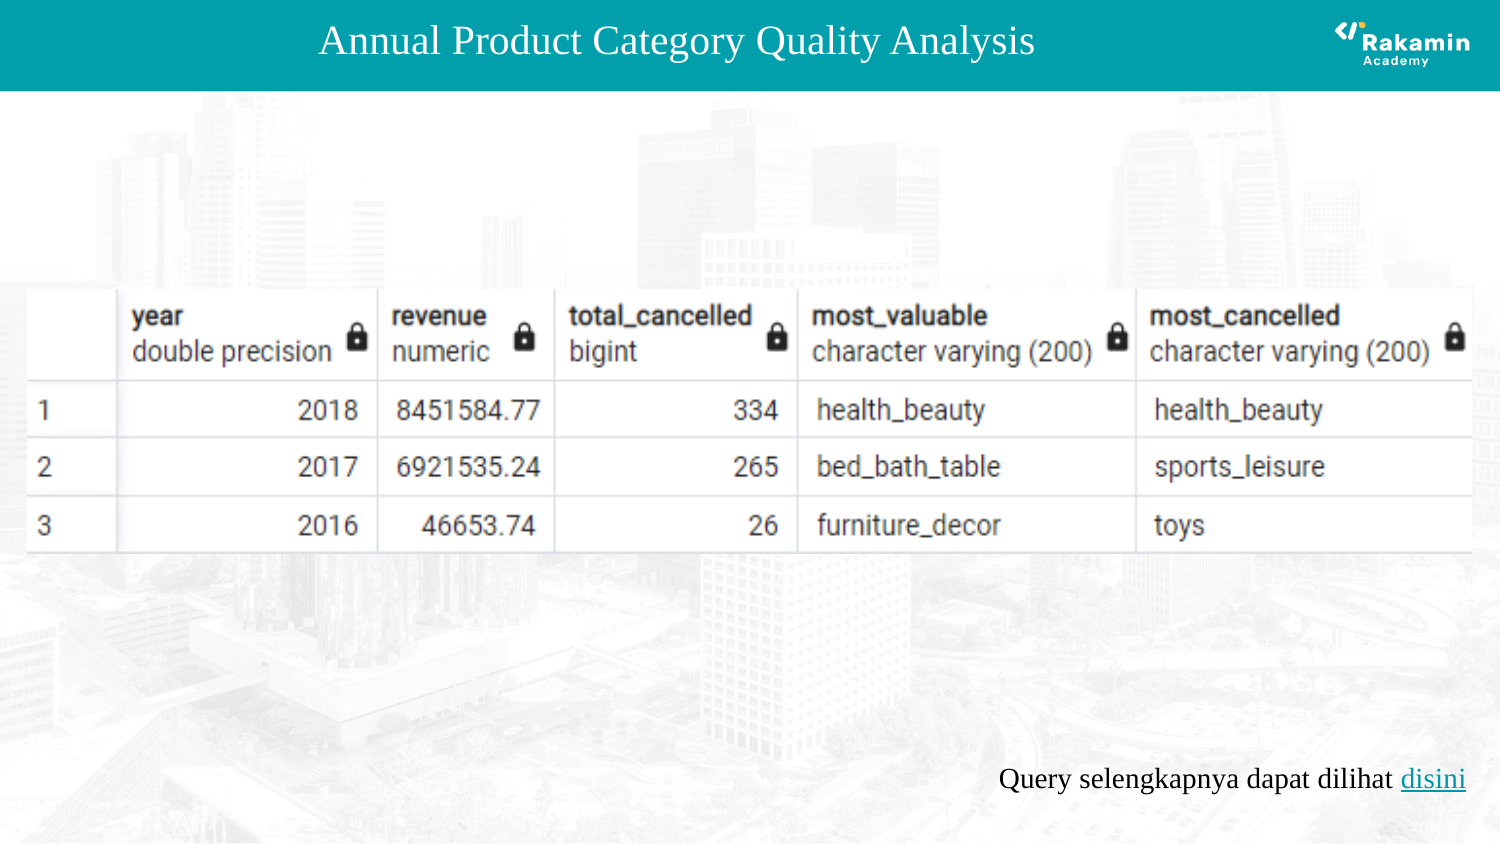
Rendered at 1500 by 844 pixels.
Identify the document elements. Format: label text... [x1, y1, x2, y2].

title Annual Product Category Quality Analysis [51, 0, 1304, 92]
picture [0, 0, 1500, 844]
text_box Query selengkapnya dapat dilihat disini [731, 751, 1482, 802]
